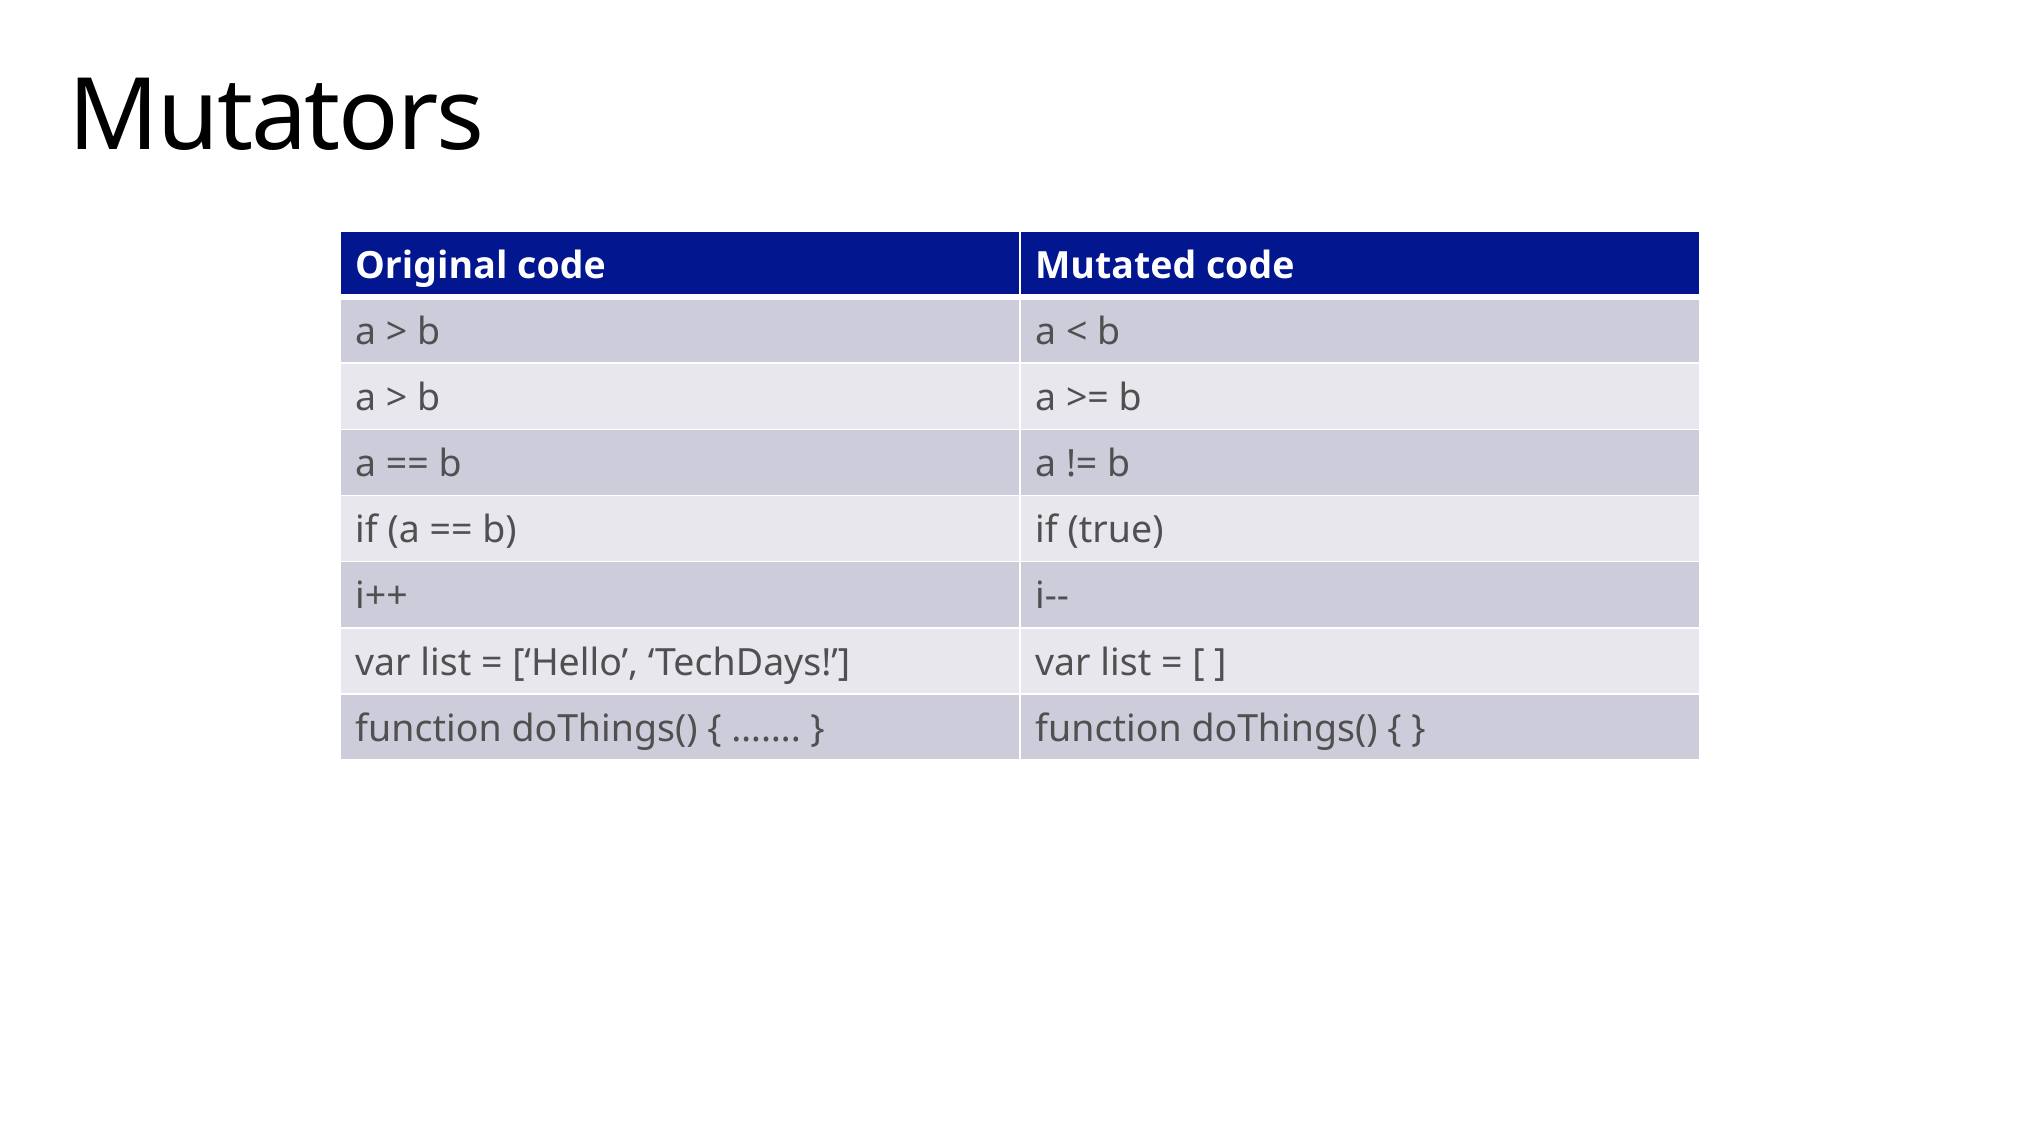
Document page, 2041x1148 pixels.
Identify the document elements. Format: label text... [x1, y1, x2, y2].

title Mutators [45, 48, 1996, 199]
table_cell a > b [341, 364, 1019, 429]
table_cell if (true) [1021, 496, 1699, 561]
table_cell function doThings() { } [1021, 695, 1699, 759]
table_cell a > b [341, 300, 1019, 362]
table_header Mutated code [1021, 232, 1699, 294]
table_cell if (a == b) [341, 496, 1019, 561]
table_cell a >= b [1021, 364, 1699, 429]
table_cell var list = [‘Hello’, ‘TechDays!’] [341, 629, 1019, 693]
table_cell a != b [1021, 430, 1699, 495]
table_cell i++ [341, 562, 1019, 627]
table_header Original code [341, 232, 1019, 294]
table_cell var list = [ ] [1021, 629, 1699, 693]
table_cell function doThings() { ……. } [341, 695, 1019, 759]
table_cell a == b [341, 430, 1019, 495]
table_cell i-- [1021, 562, 1699, 627]
table_cell a < b [1021, 300, 1699, 362]
